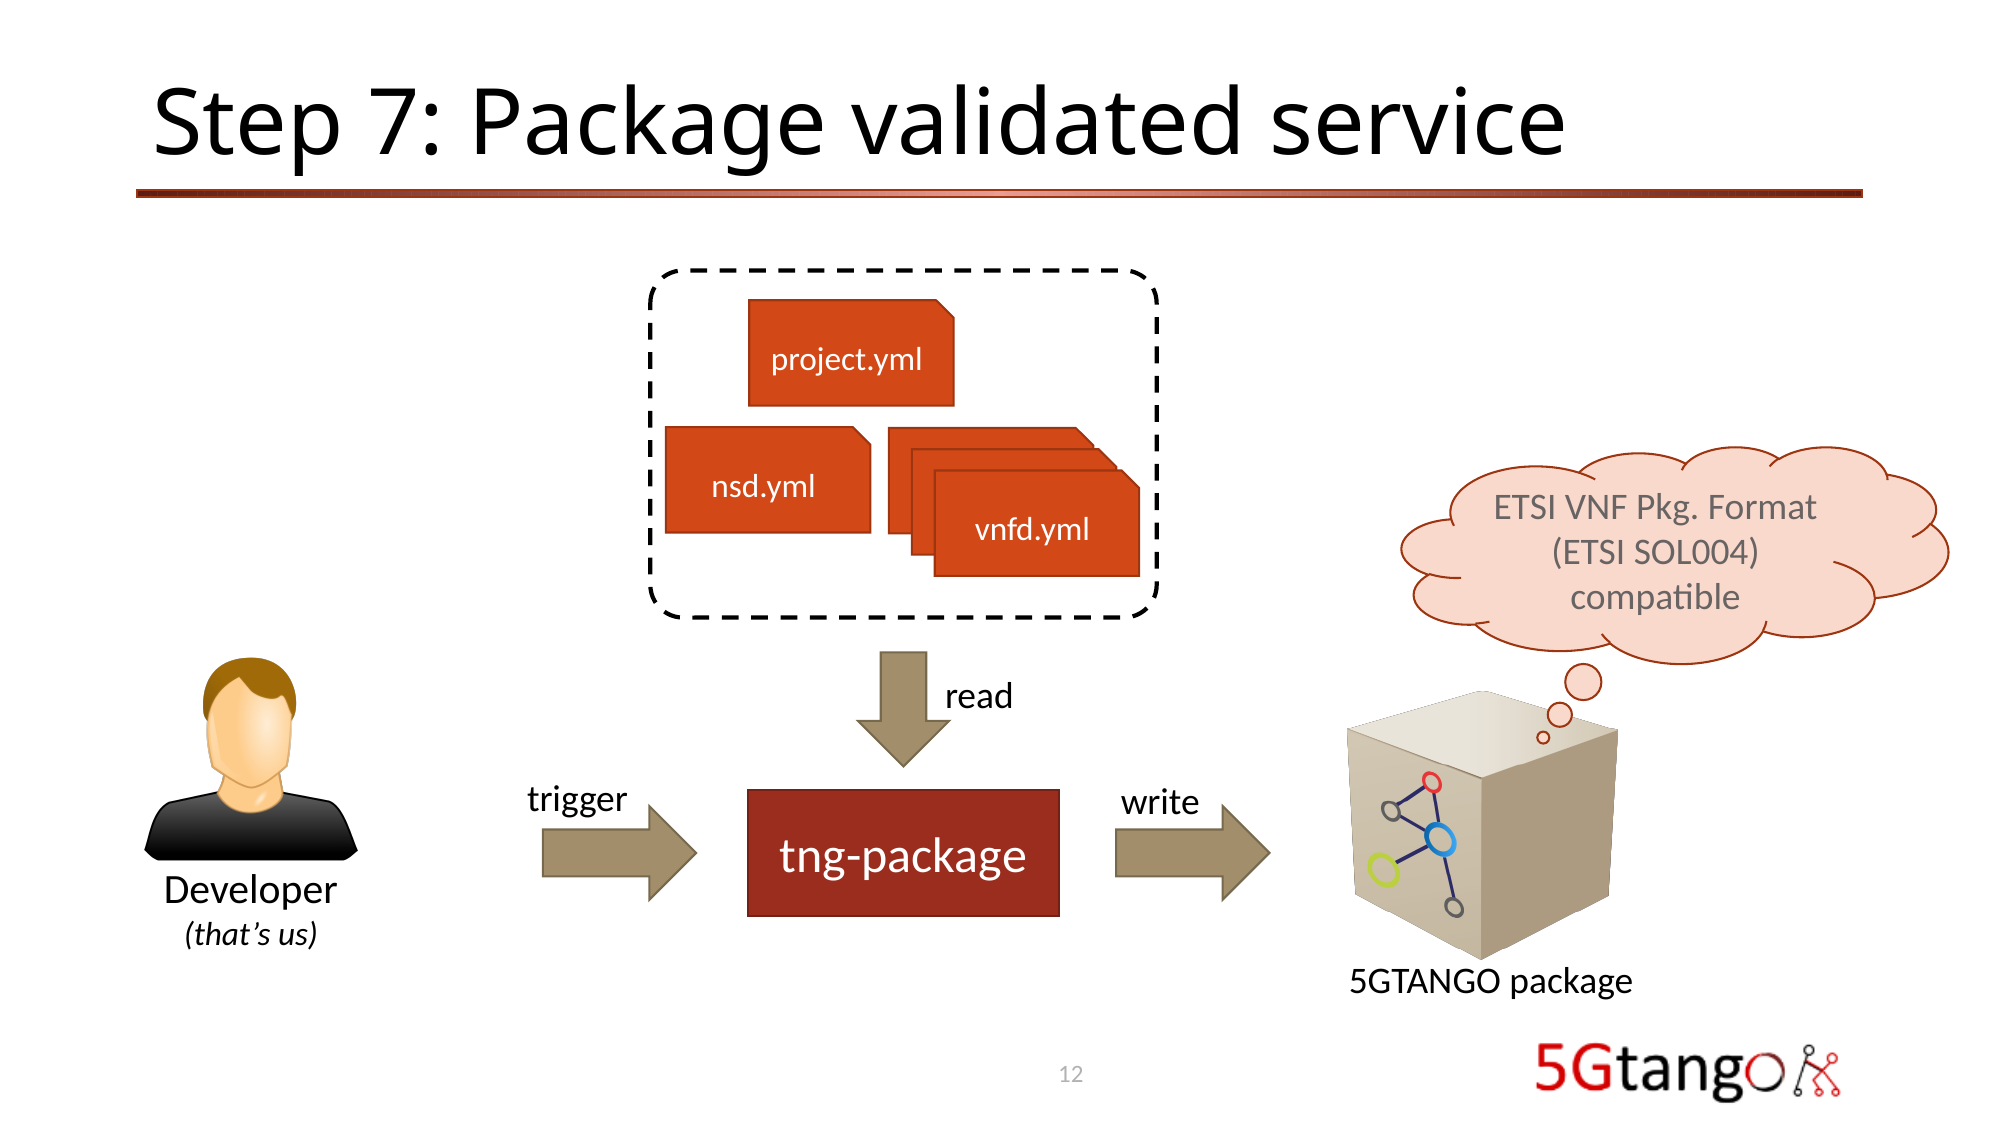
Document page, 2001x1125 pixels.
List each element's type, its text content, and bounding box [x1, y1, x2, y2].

picture [1512, 1031, 1863, 1114]
text_box [1115, 830, 1271, 903]
text_box [855, 651, 948, 768]
text_box read [930, 663, 1037, 724]
title Step 7: Package validated service [137, 59, 1863, 190]
text_box [541, 827, 698, 903]
slide_number 12 [901, 1042, 1099, 1103]
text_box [1292, 655, 1675, 1010]
text_box write [1106, 769, 1291, 830]
text_box [649, 269, 1158, 619]
text_box trigger [512, 766, 697, 827]
text_box ETSI VNF Pkg. Format (ETSI SOL004) compatible [1400, 446, 1950, 666]
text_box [139, 642, 363, 961]
text_box tng-package [747, 789, 1060, 917]
